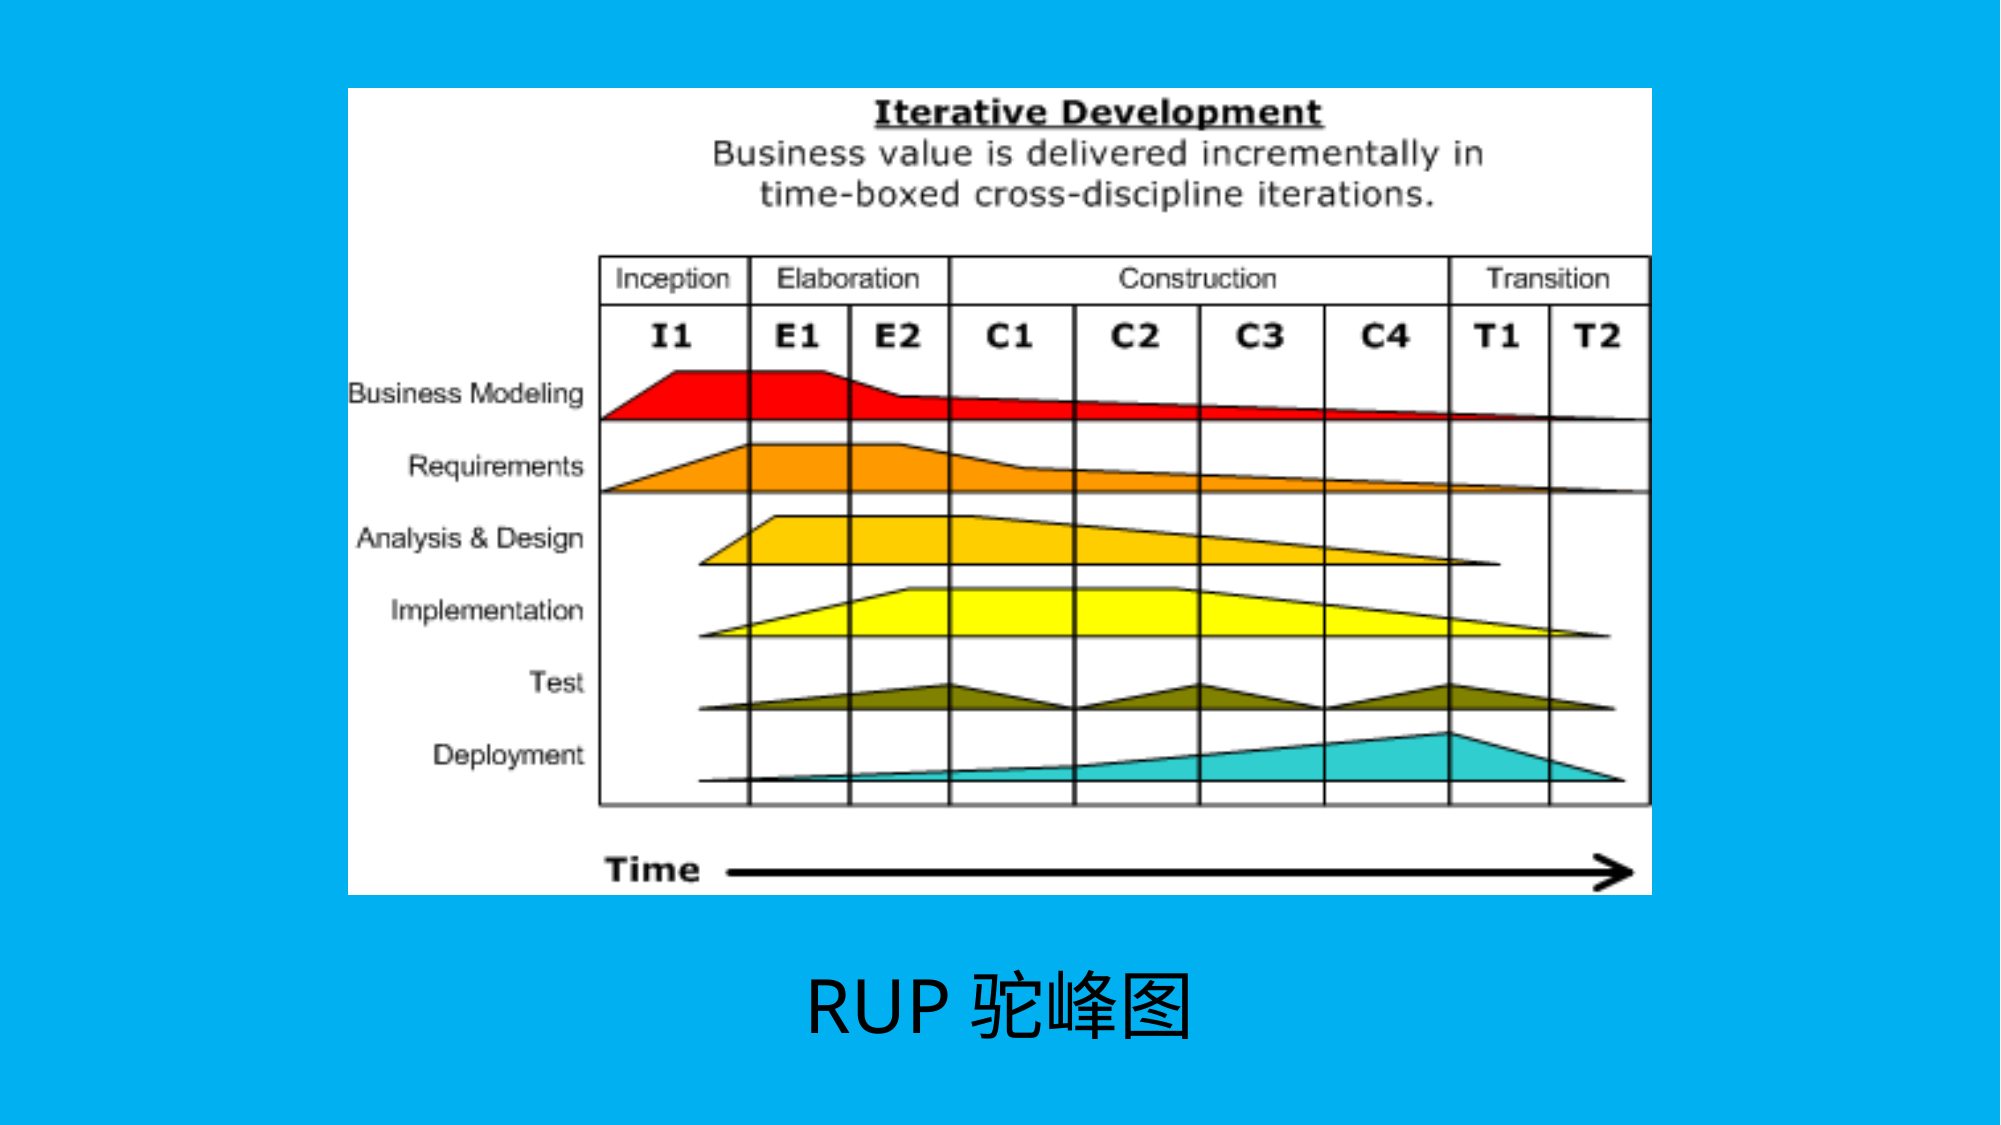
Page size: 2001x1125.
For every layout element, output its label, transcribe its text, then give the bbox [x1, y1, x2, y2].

text_box RUP驼峰图 [790, 950, 1210, 1056]
picture [349, 89, 1651, 894]
